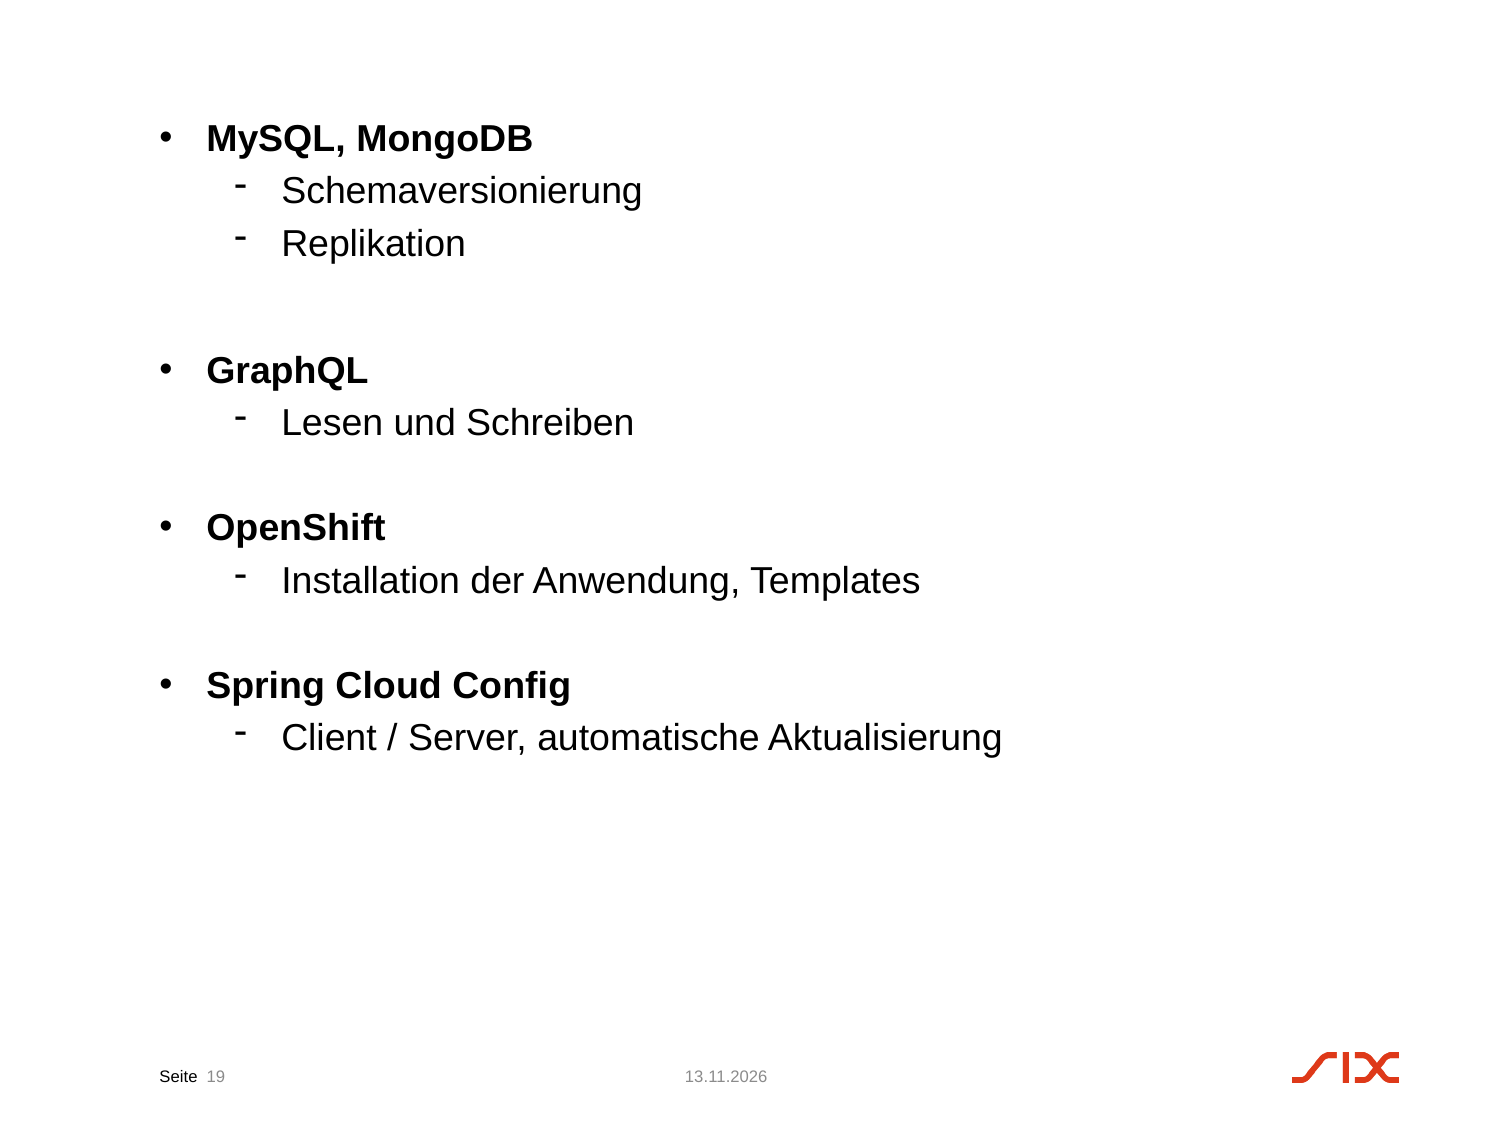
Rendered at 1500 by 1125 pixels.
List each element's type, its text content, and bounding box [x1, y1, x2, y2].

slide_number 19 [206, 1065, 308, 1086]
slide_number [685, 1065, 987, 1086]
picture [1292, 1052, 1399, 1083]
list MySQL, MongoDB Schemaversionierung Replikation GraphQL Lesen und Schreiben OpenShift Installation der Anwendung, Templates Spring Cloud Config Client / Server, automatische Aktualisierung [159, 113, 1400, 997]
